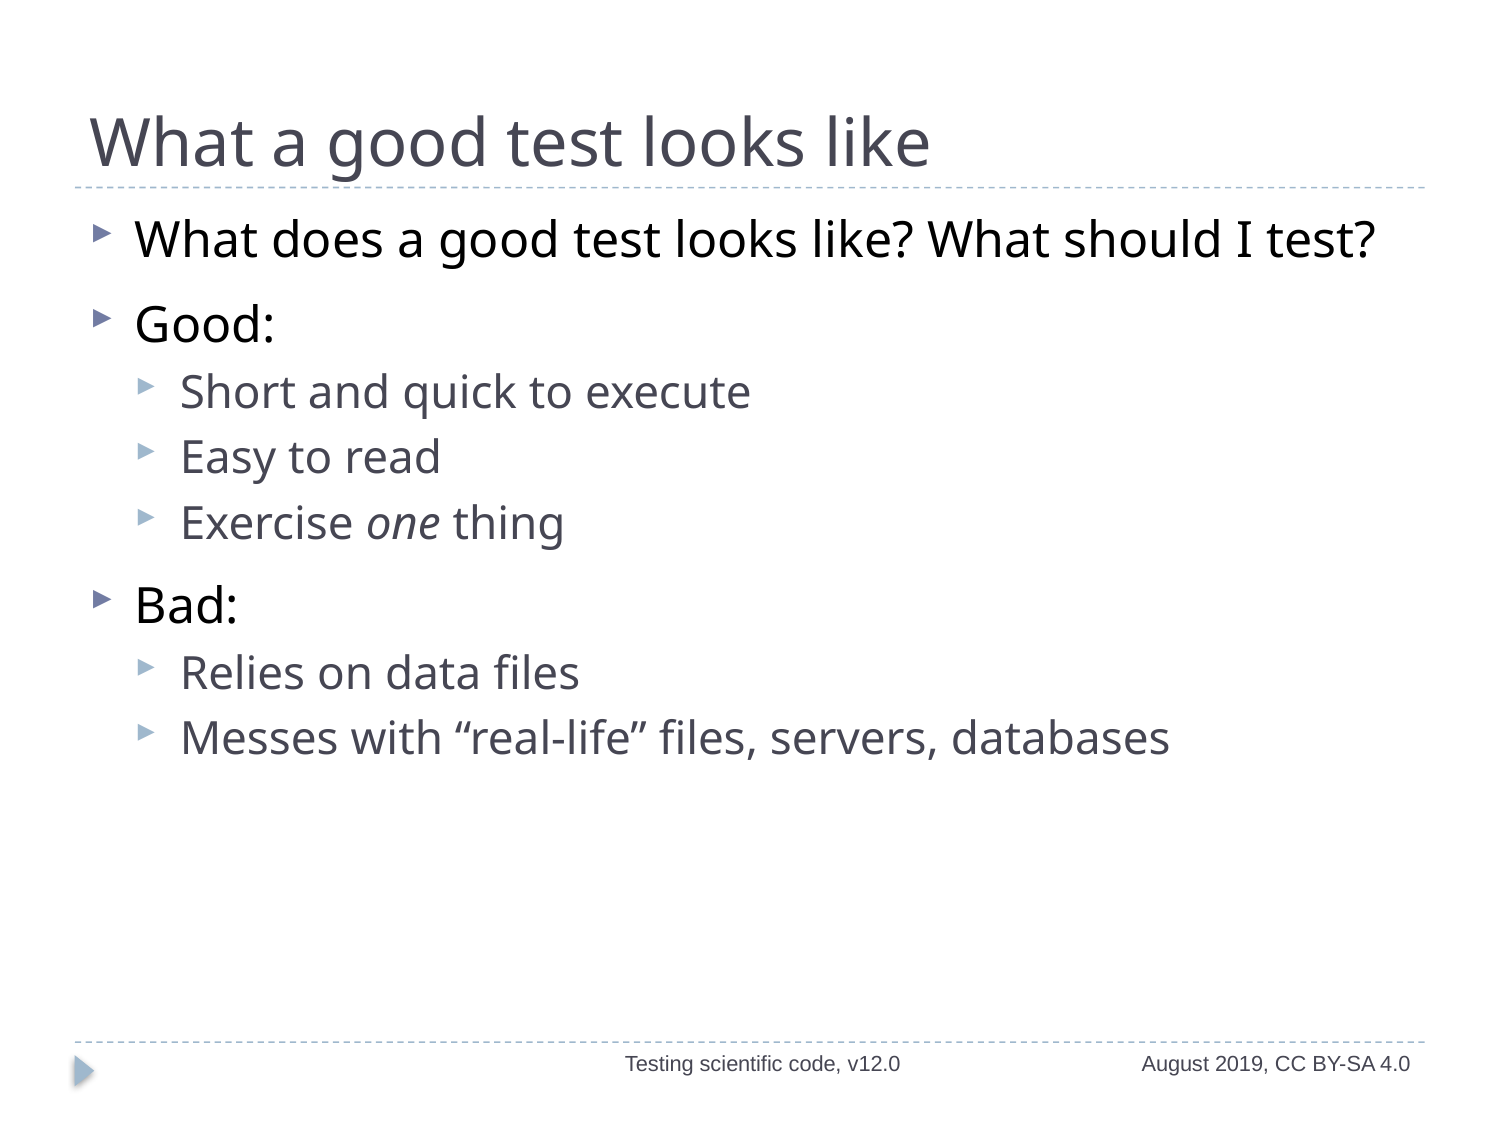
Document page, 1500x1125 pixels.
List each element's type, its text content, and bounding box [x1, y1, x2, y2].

list What does a good test looks like? What should I test? Good: Short and quick to execute Easy to read Exercise one thing Bad: Relies on data files Messes with “real-life” files, servers, databases [75, 200, 1425, 1010]
footer Testing scientific code, v12.0 [475, 1042, 1051, 1103]
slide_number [1051, 1042, 1426, 1103]
title What a good test looks like [75, 24, 1425, 188]
